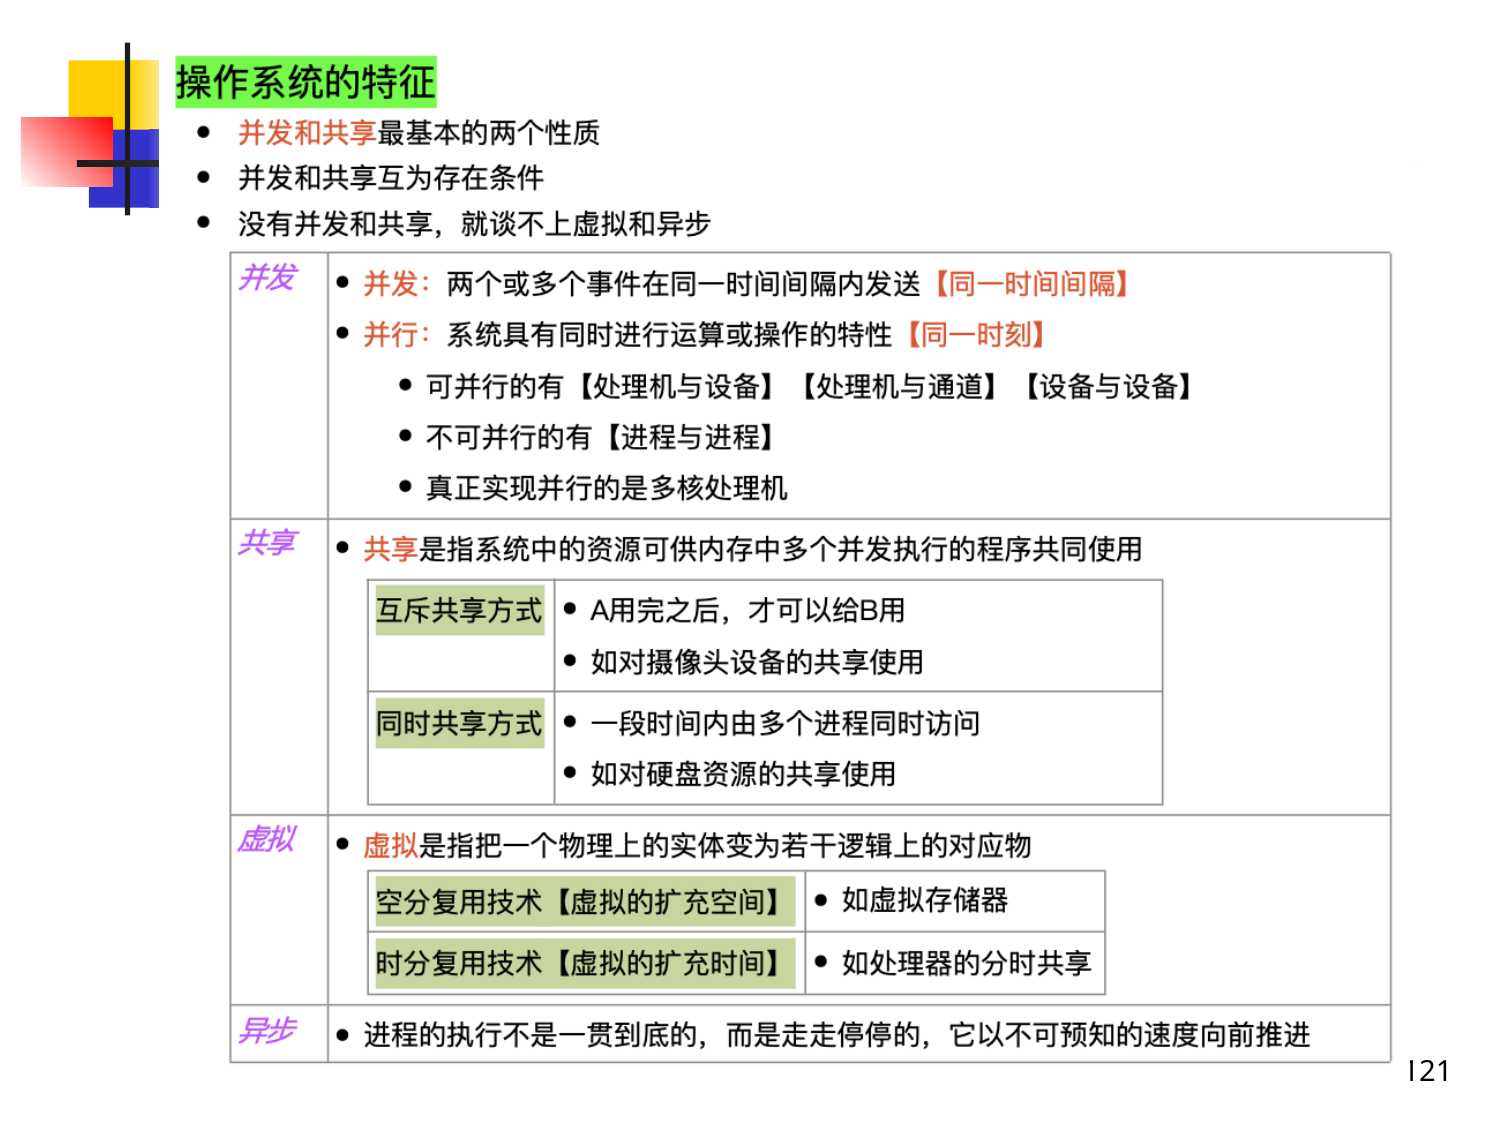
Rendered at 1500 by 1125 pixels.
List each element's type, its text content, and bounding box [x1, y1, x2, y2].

slide_number 121 [1154, 1023, 1468, 1100]
picture [159, 39, 1410, 1085]
